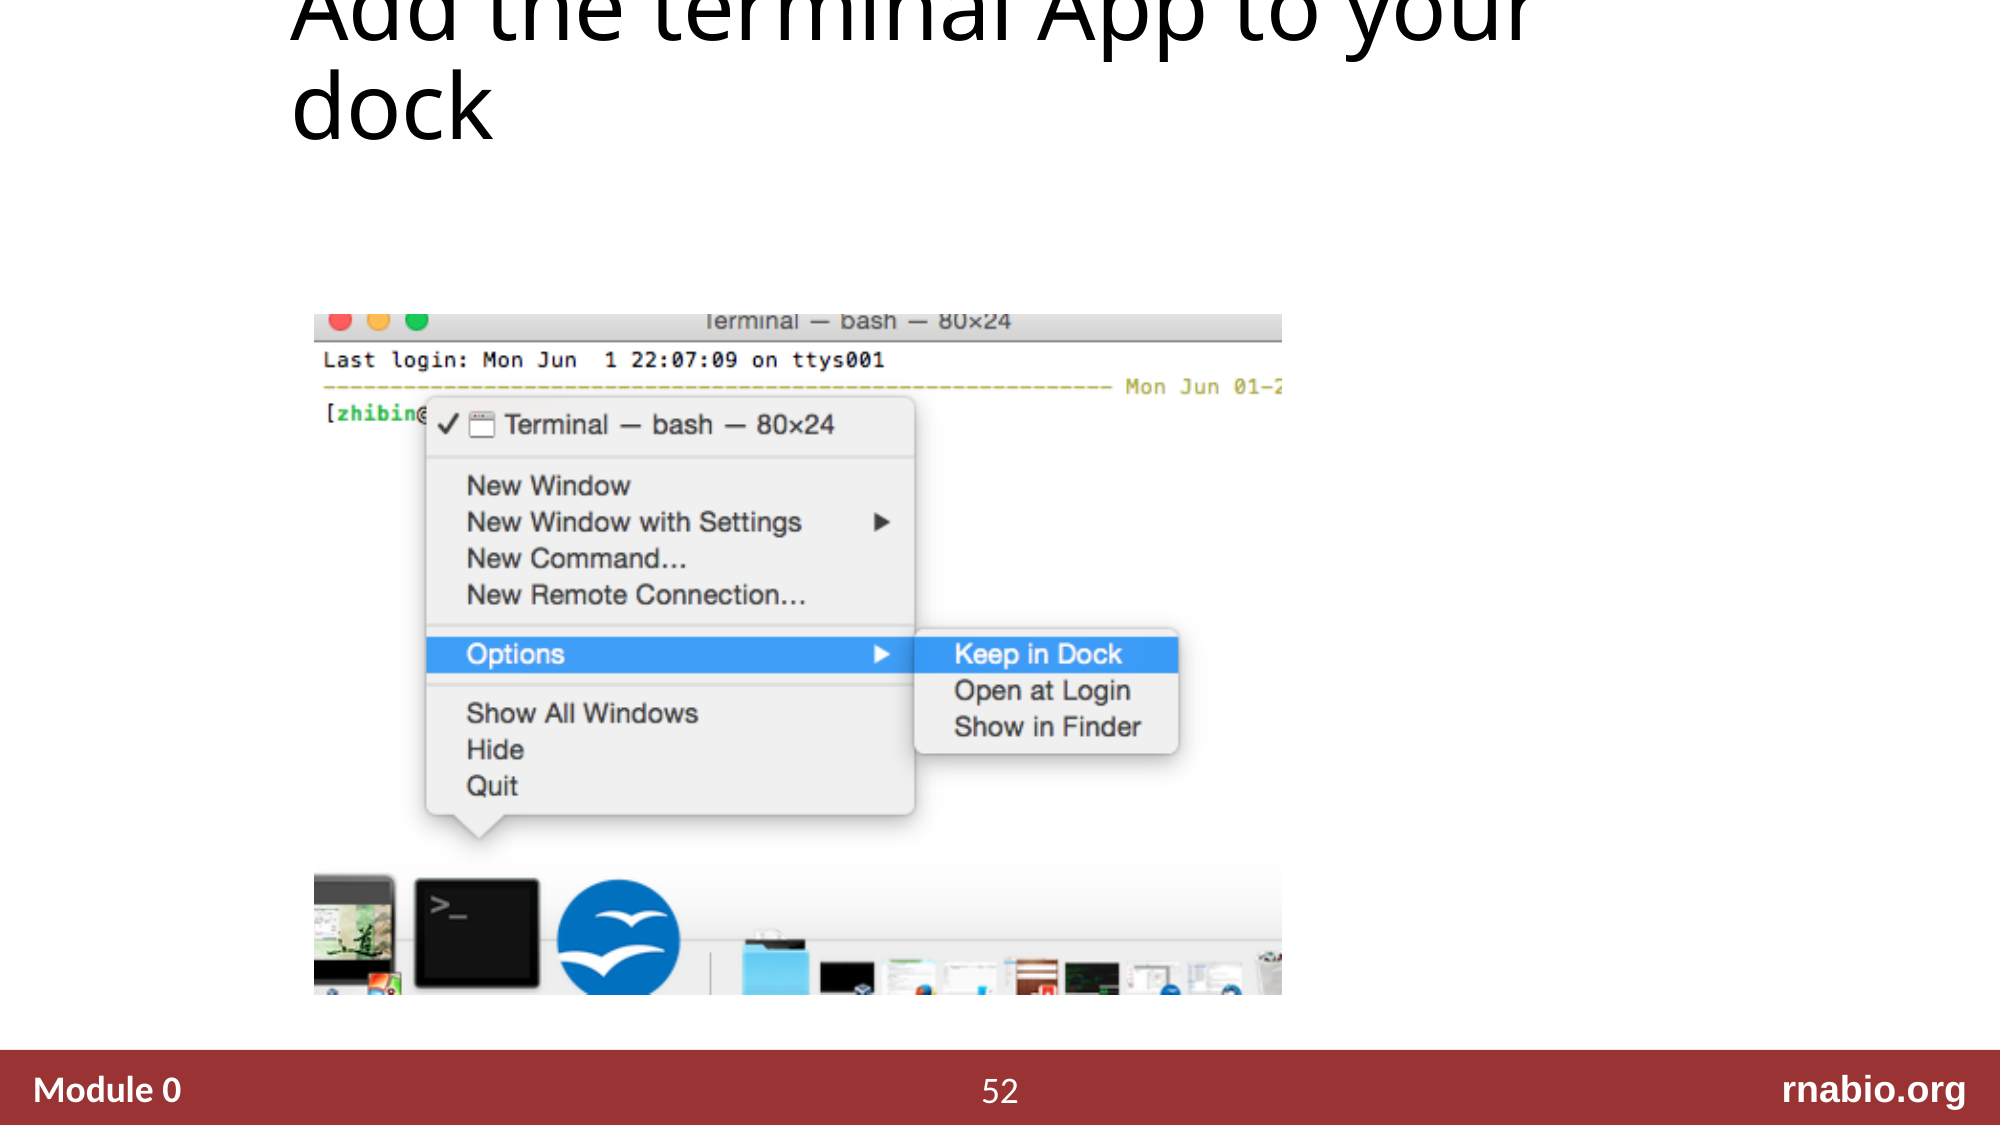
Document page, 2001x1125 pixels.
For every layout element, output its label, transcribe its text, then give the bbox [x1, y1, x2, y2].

picture [314, 314, 1282, 995]
title Add the terminal App to your dock [275, 0, 1725, 126]
